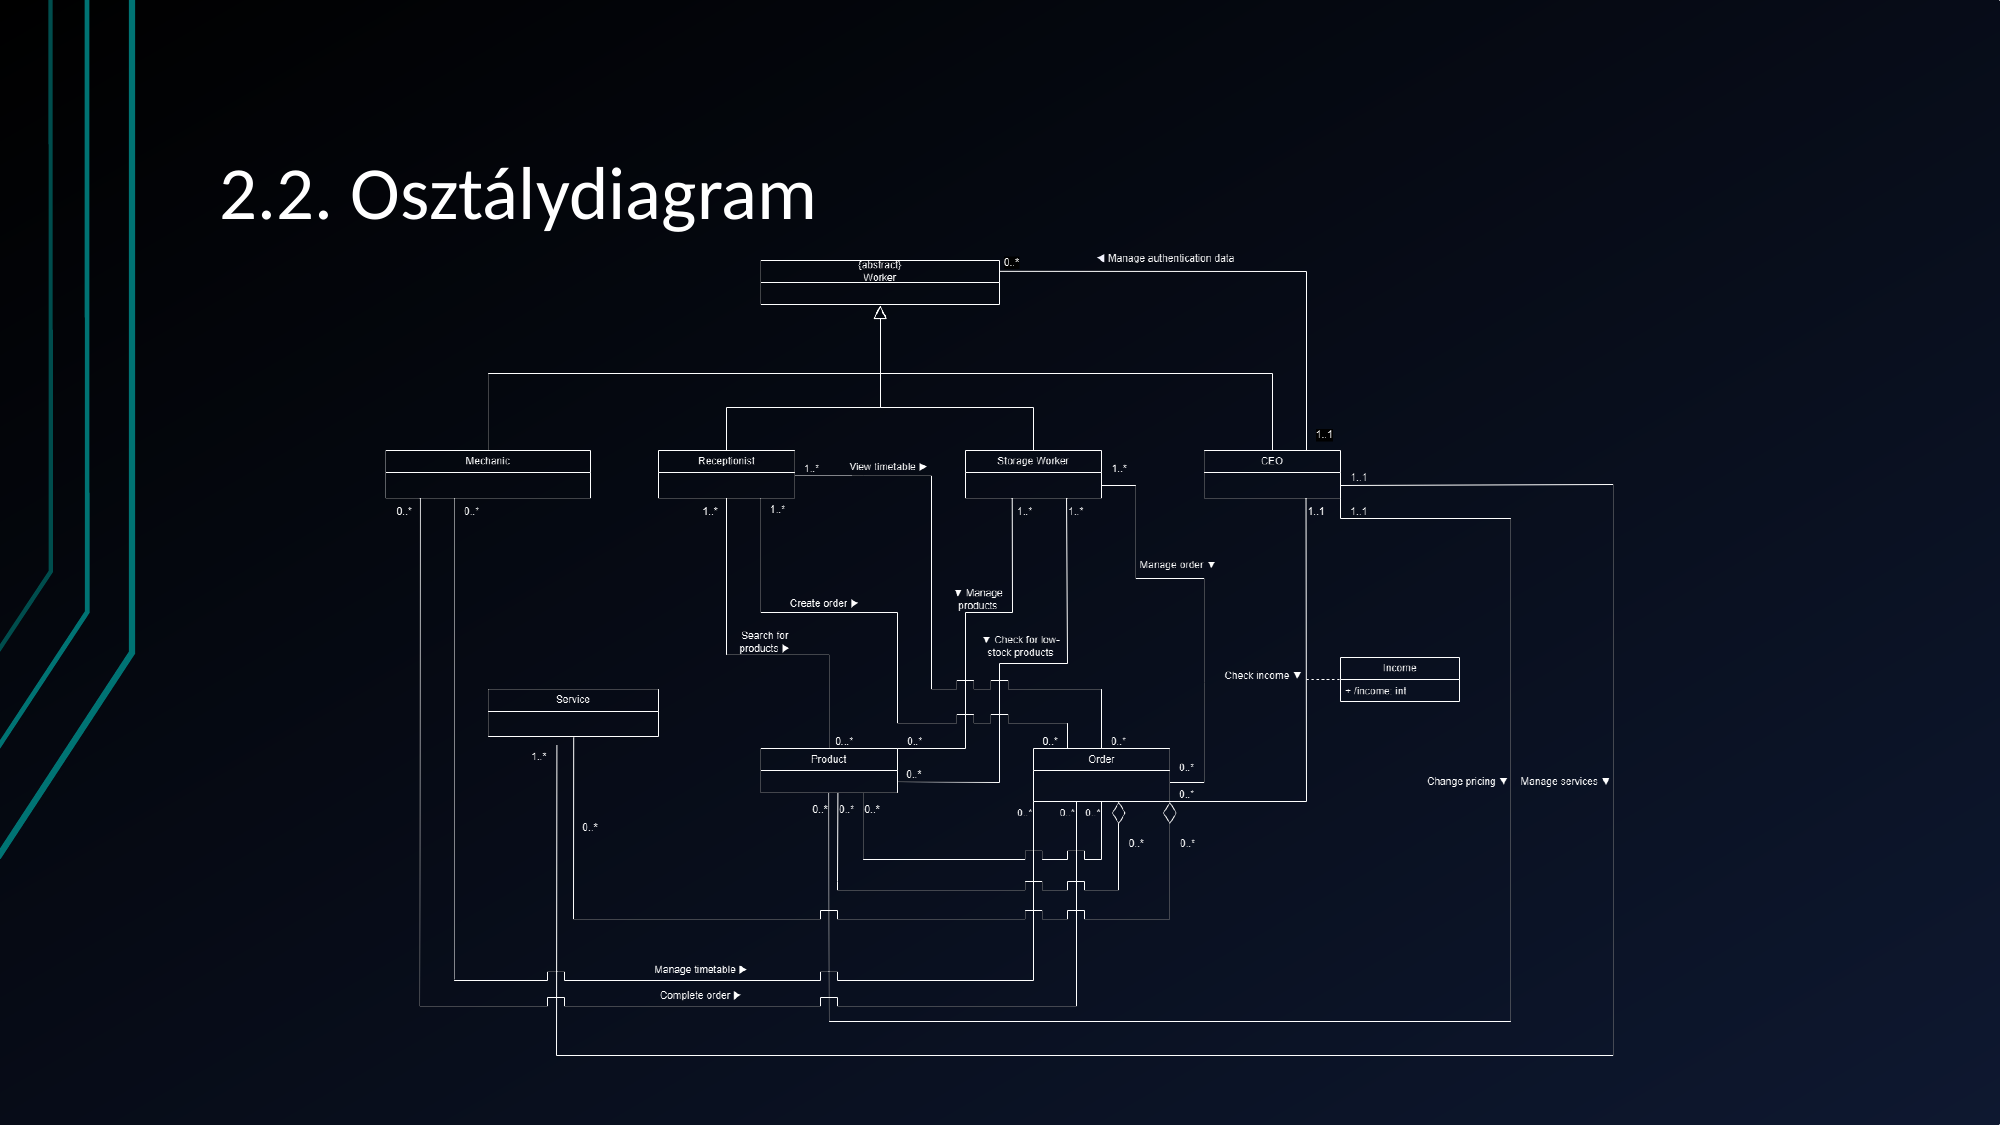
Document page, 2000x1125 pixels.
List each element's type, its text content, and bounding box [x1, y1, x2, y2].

title 2.2. Osztálydiagram [199, 45, 1900, 246]
picture [385, 245, 1615, 1121]
